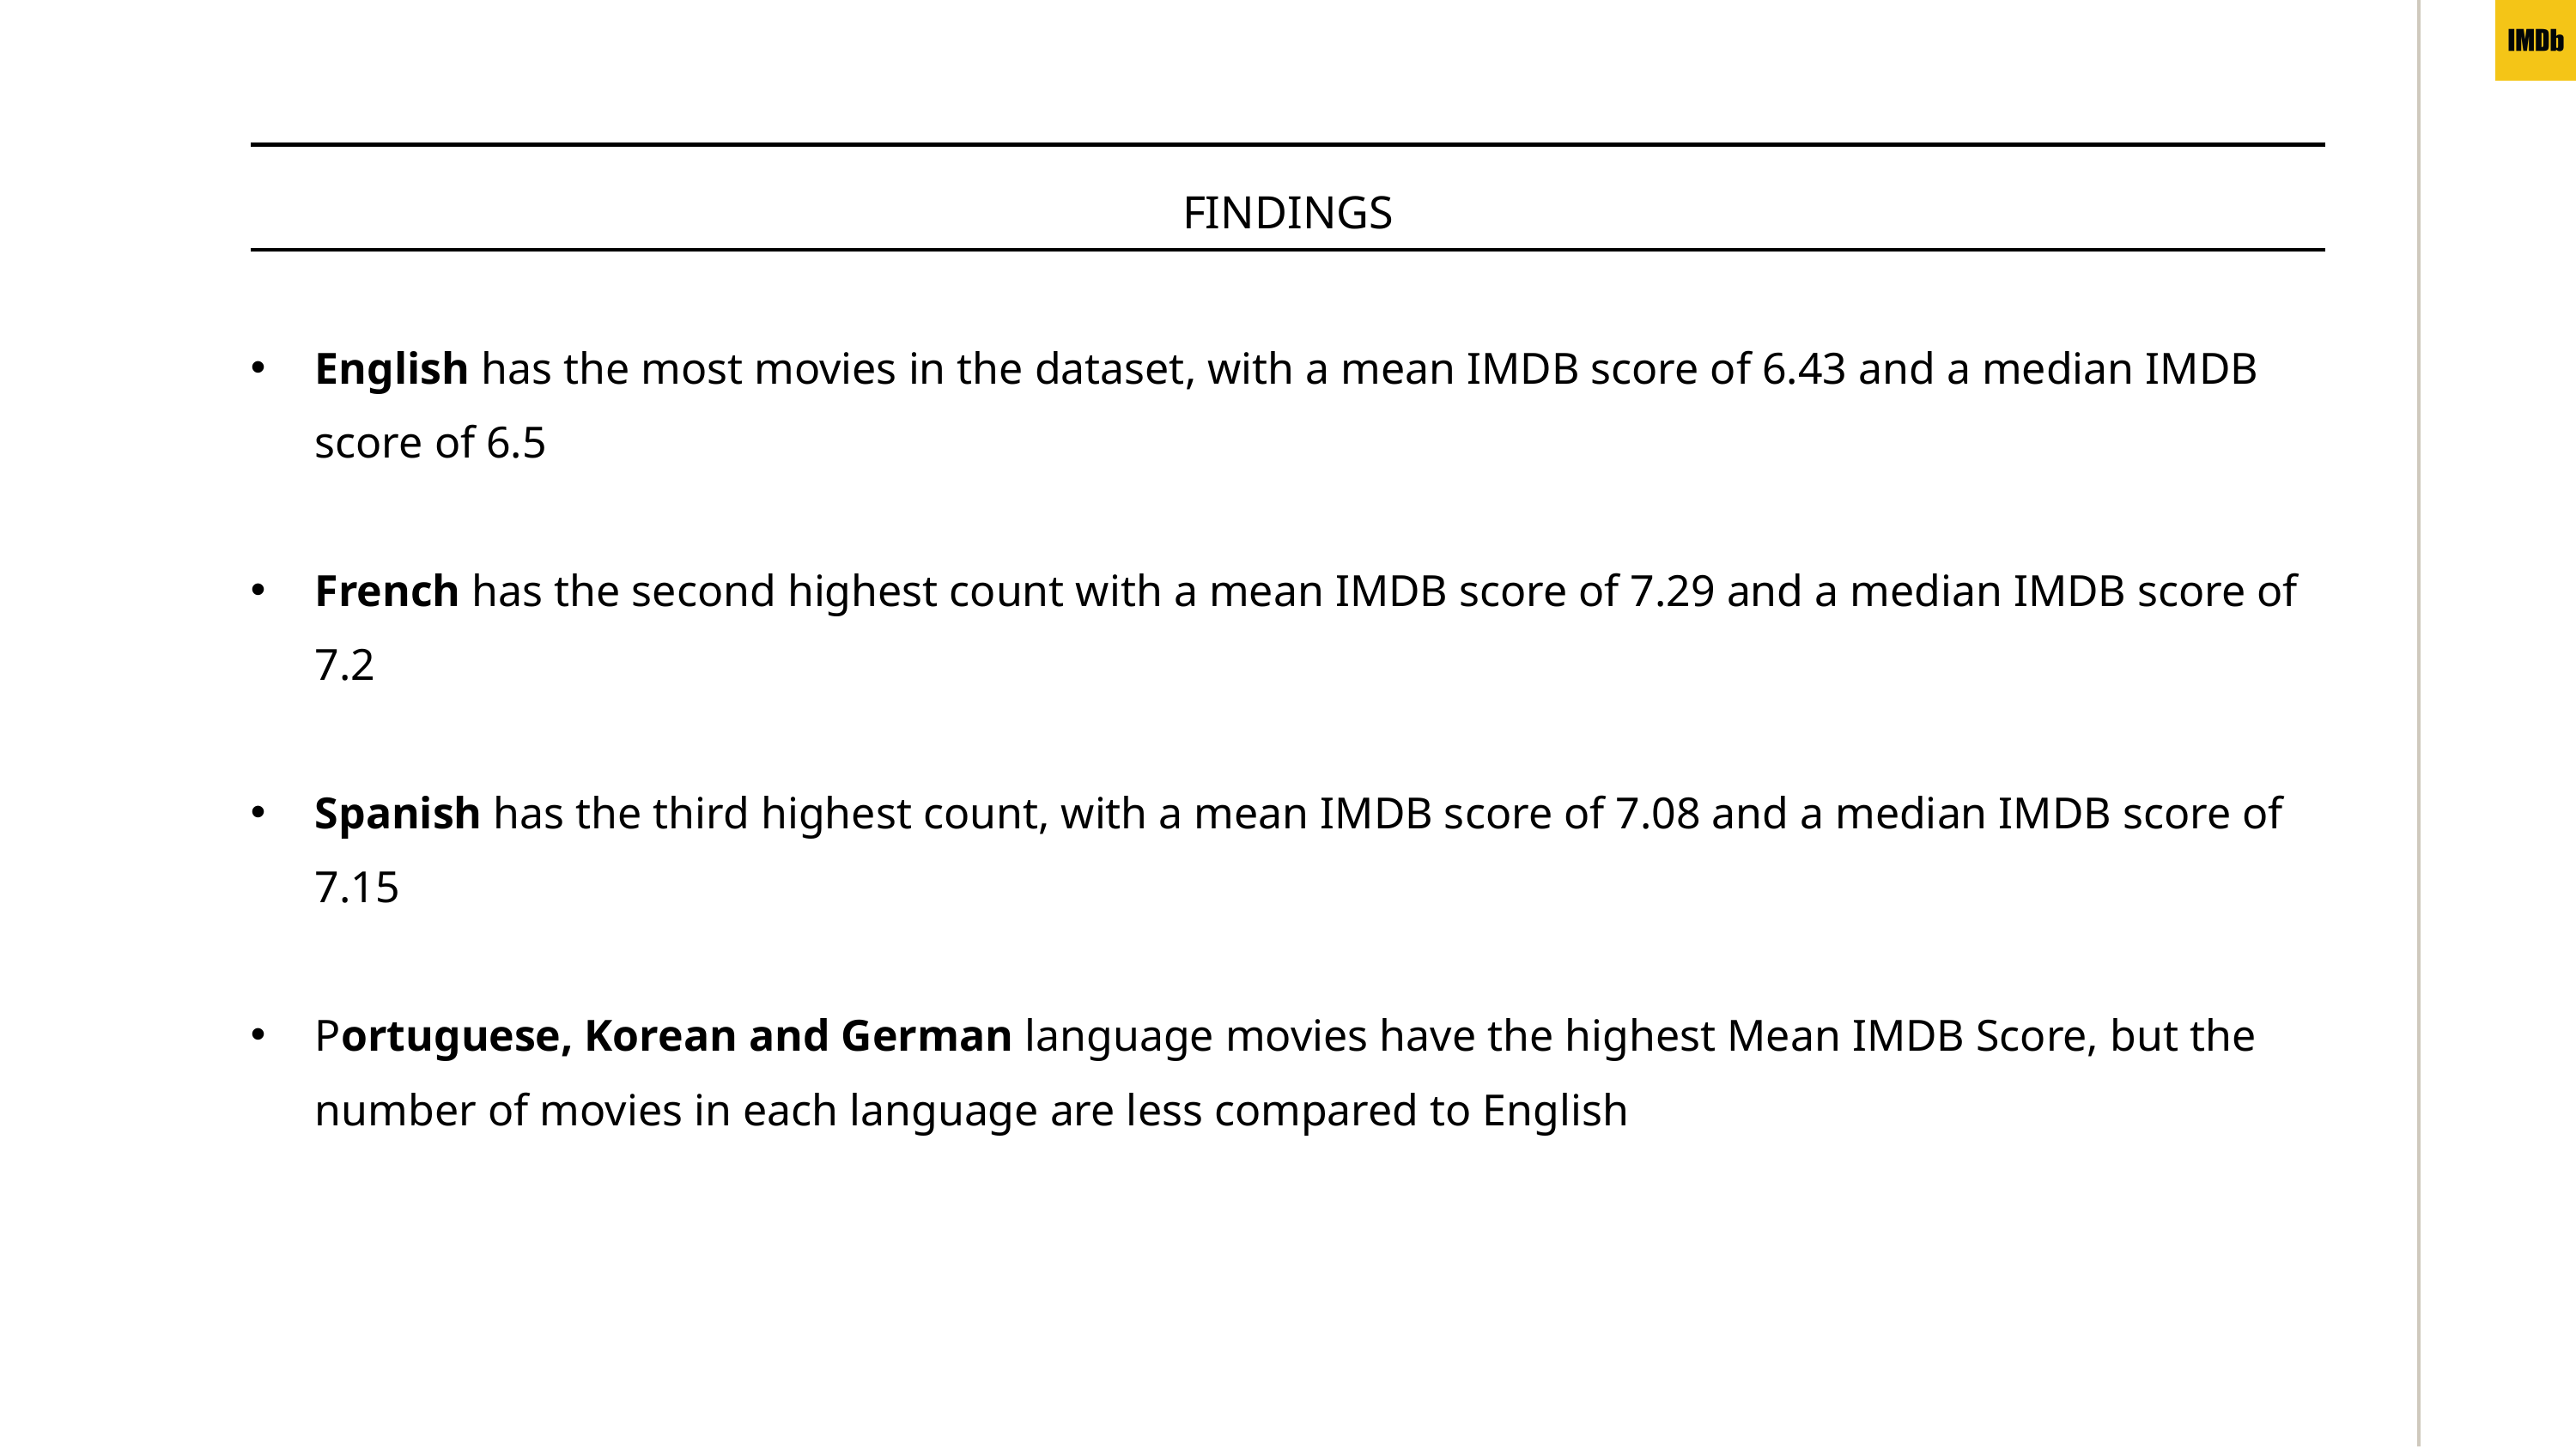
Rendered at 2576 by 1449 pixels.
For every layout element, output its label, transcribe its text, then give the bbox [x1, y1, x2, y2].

text_box FINDINGS [723, 173, 1853, 238]
text_box English has the most movies in the dataset, with a mean IMDB score of 6.43 and a median IMDB score of 6.5 French has the second highest count with a mean IMDB score of 7.29 and a median IMDB score of 7.2 Spanish has the third highest count, with a mean IMDB score of 7.08 and a median IMDB score of 7.15 Portuguese, Korean and German language movies have the highest Mean IMDB Score, but the number of movies in each language are less compared to English [250, 266, 2326, 1135]
picture [2494, 0, 2576, 81]
